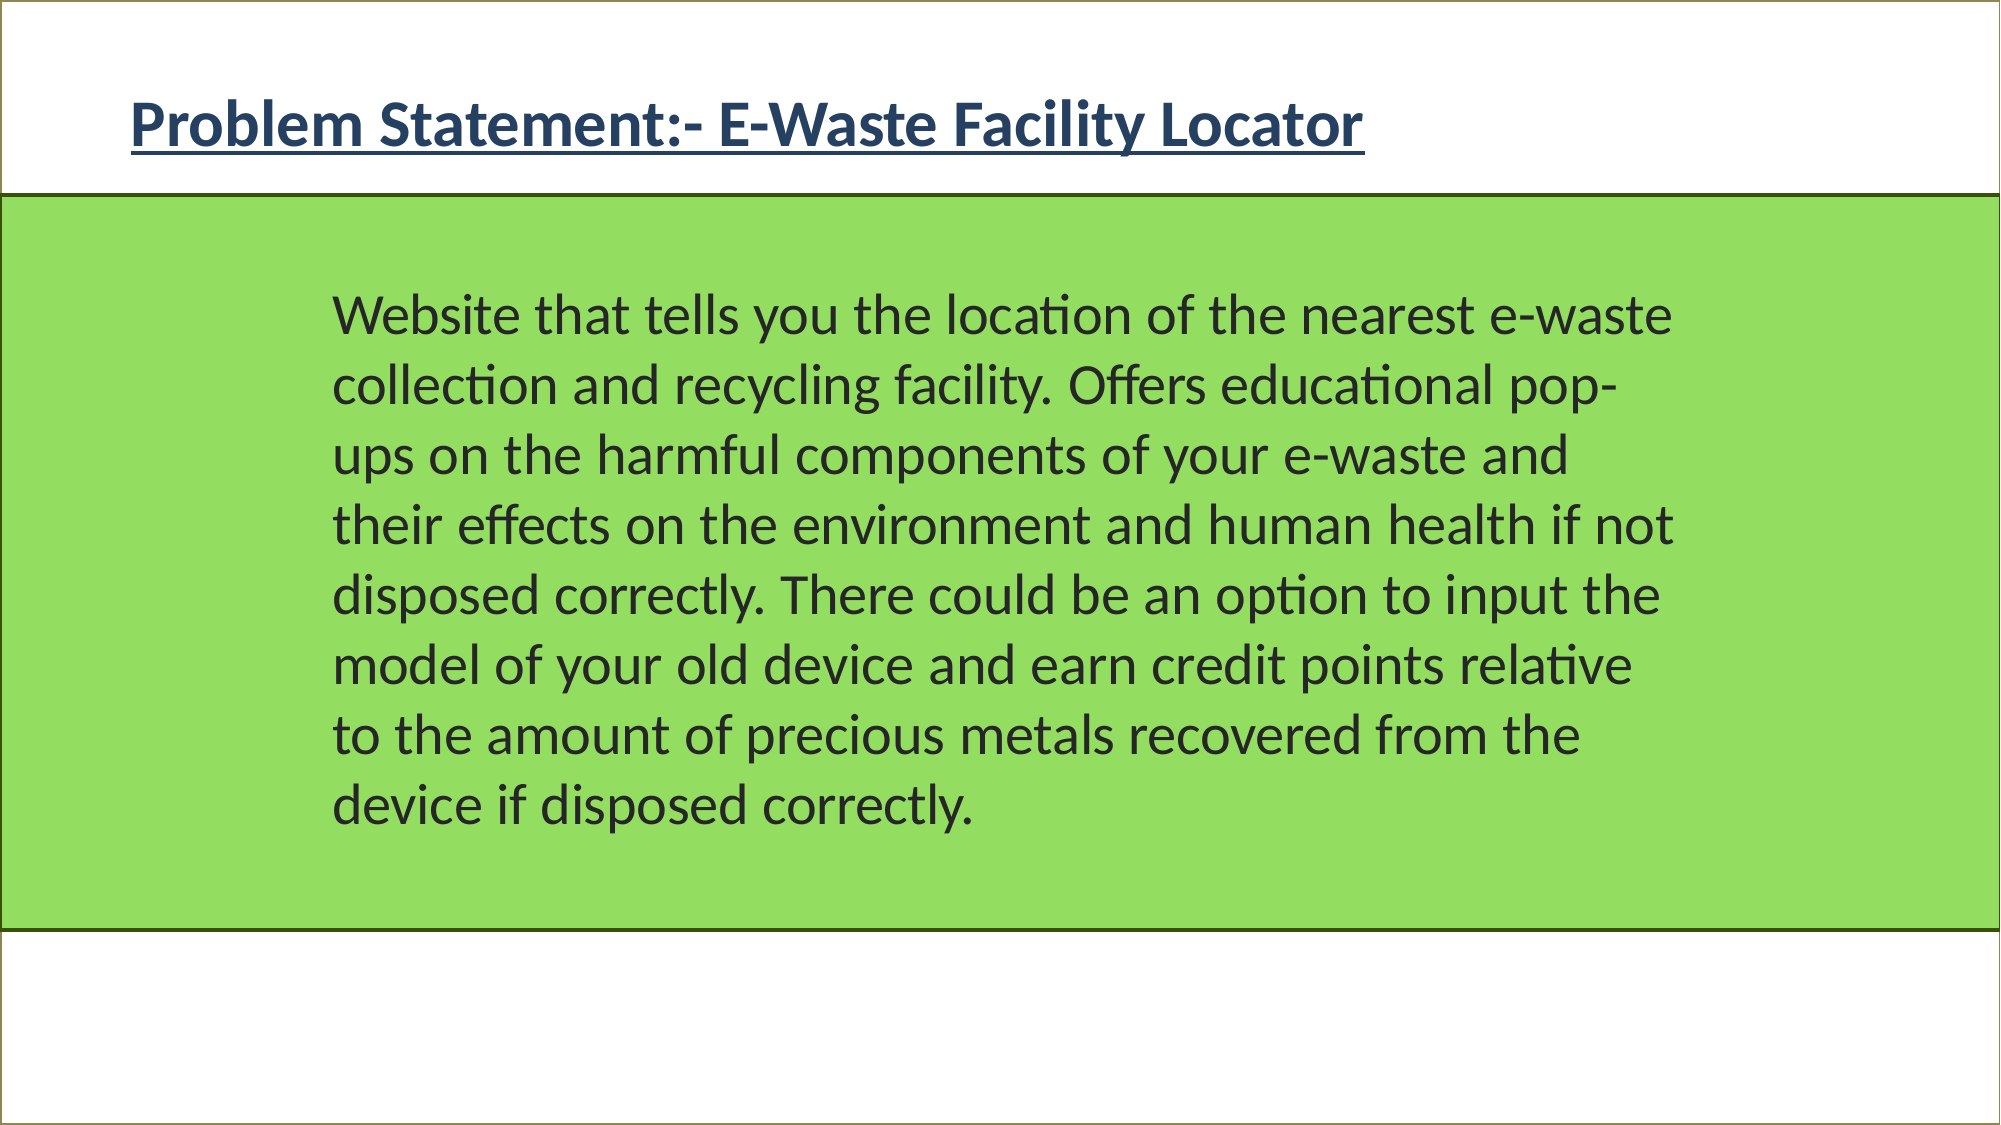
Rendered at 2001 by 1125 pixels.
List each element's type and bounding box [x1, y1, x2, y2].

text_box [0, 0, 2000, 1125]
